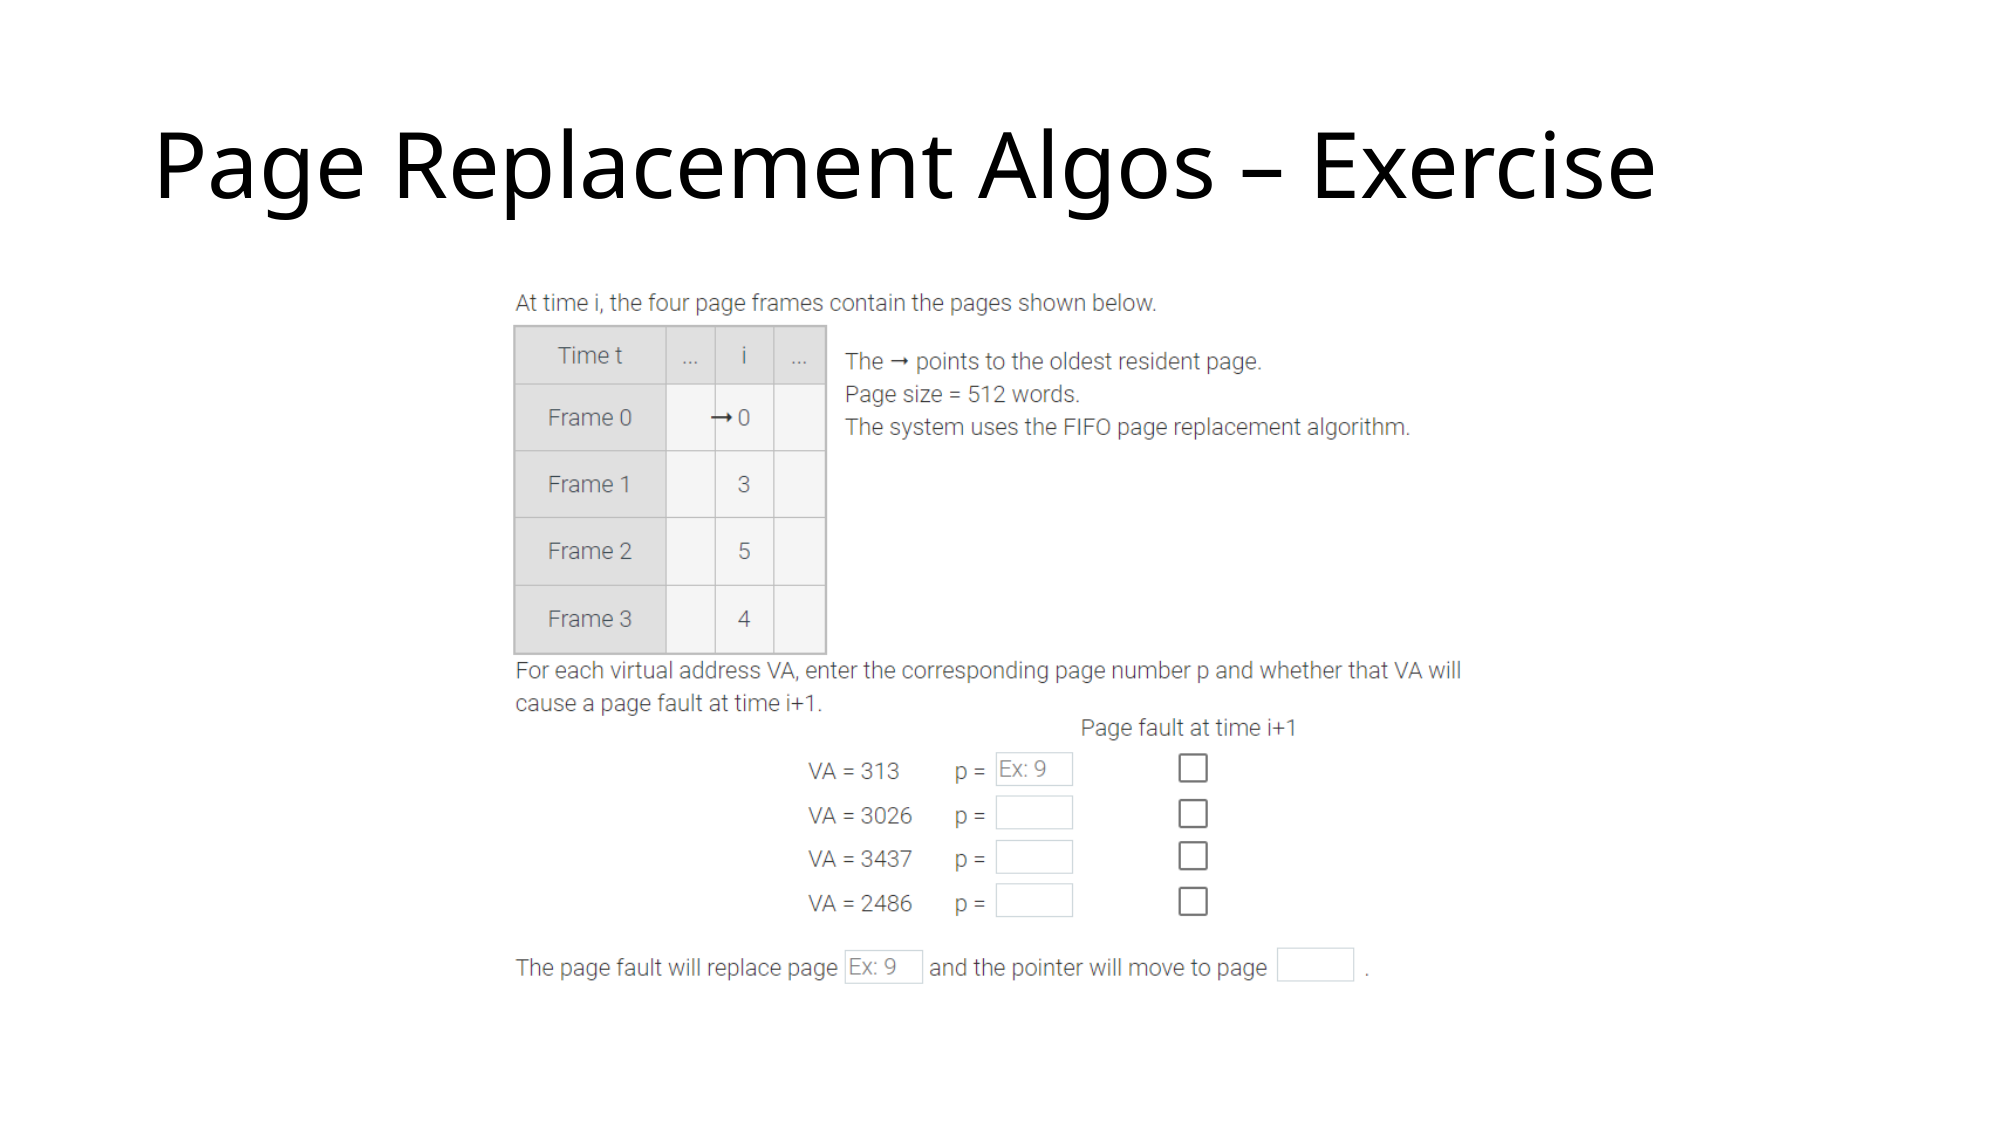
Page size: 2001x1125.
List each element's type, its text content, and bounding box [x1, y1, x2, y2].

picture [484, 277, 1516, 998]
title Page Replacement Algos – Exercise [137, 59, 1863, 278]
